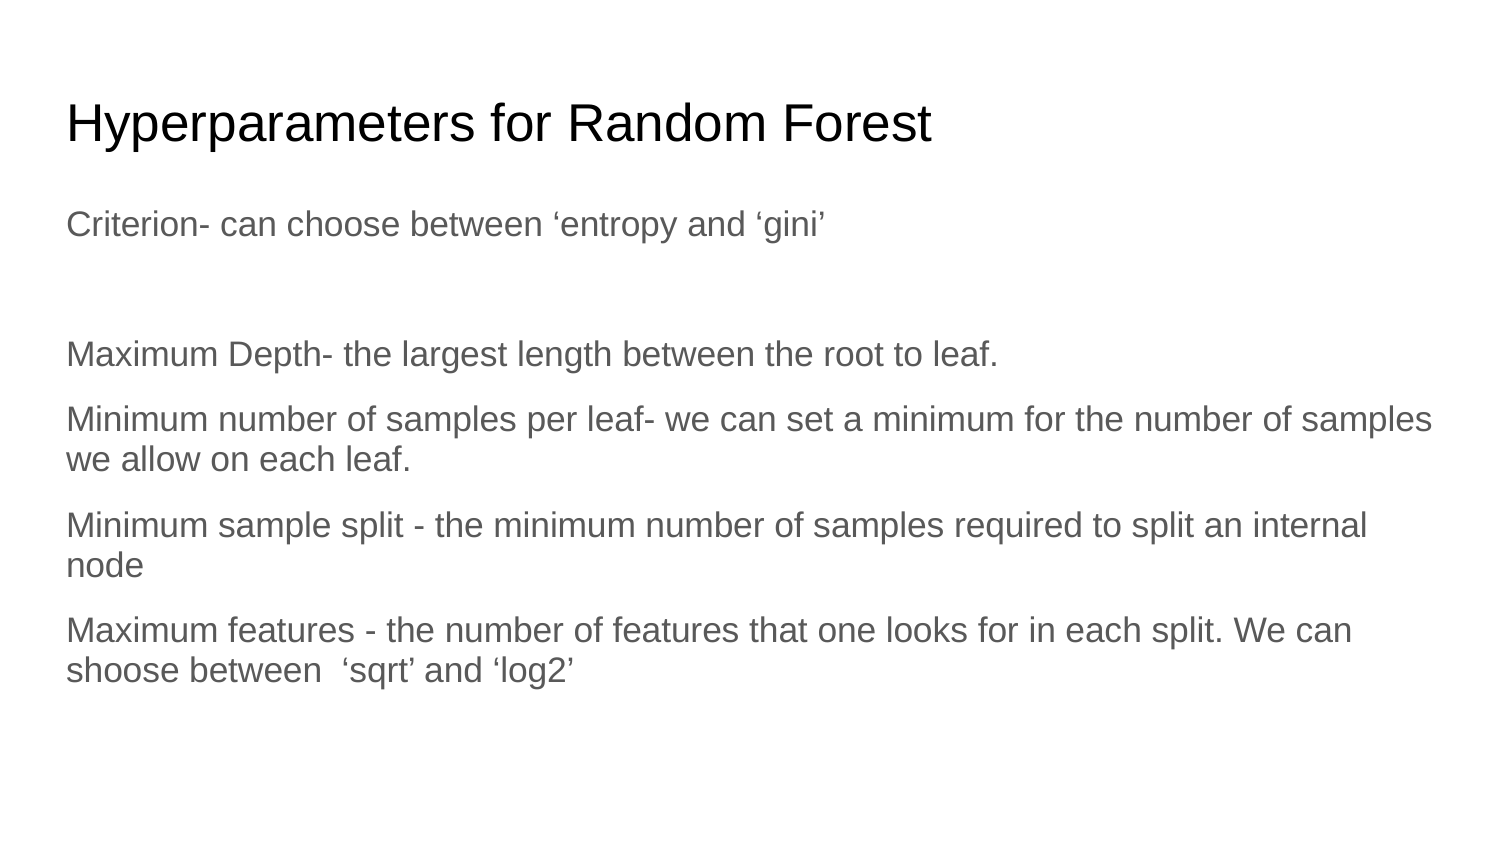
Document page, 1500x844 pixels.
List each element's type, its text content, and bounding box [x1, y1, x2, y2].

title Hyperparameters for Random Forest [51, 72, 1449, 167]
list Criterion- can choose between ‘entropy and ‘gini’ Maximum Depth- the largest length between the root to leaf. Minimum number of samples per leaf- we can set a minimum for the number of samples we allow on each leaf. Minimum sample split - the minimum number of samples required to split an internal node Maximum features - the number of features that one looks for in each split. We can shoose between ‘sqrt’ and ‘log2’ [51, 189, 1449, 750]
